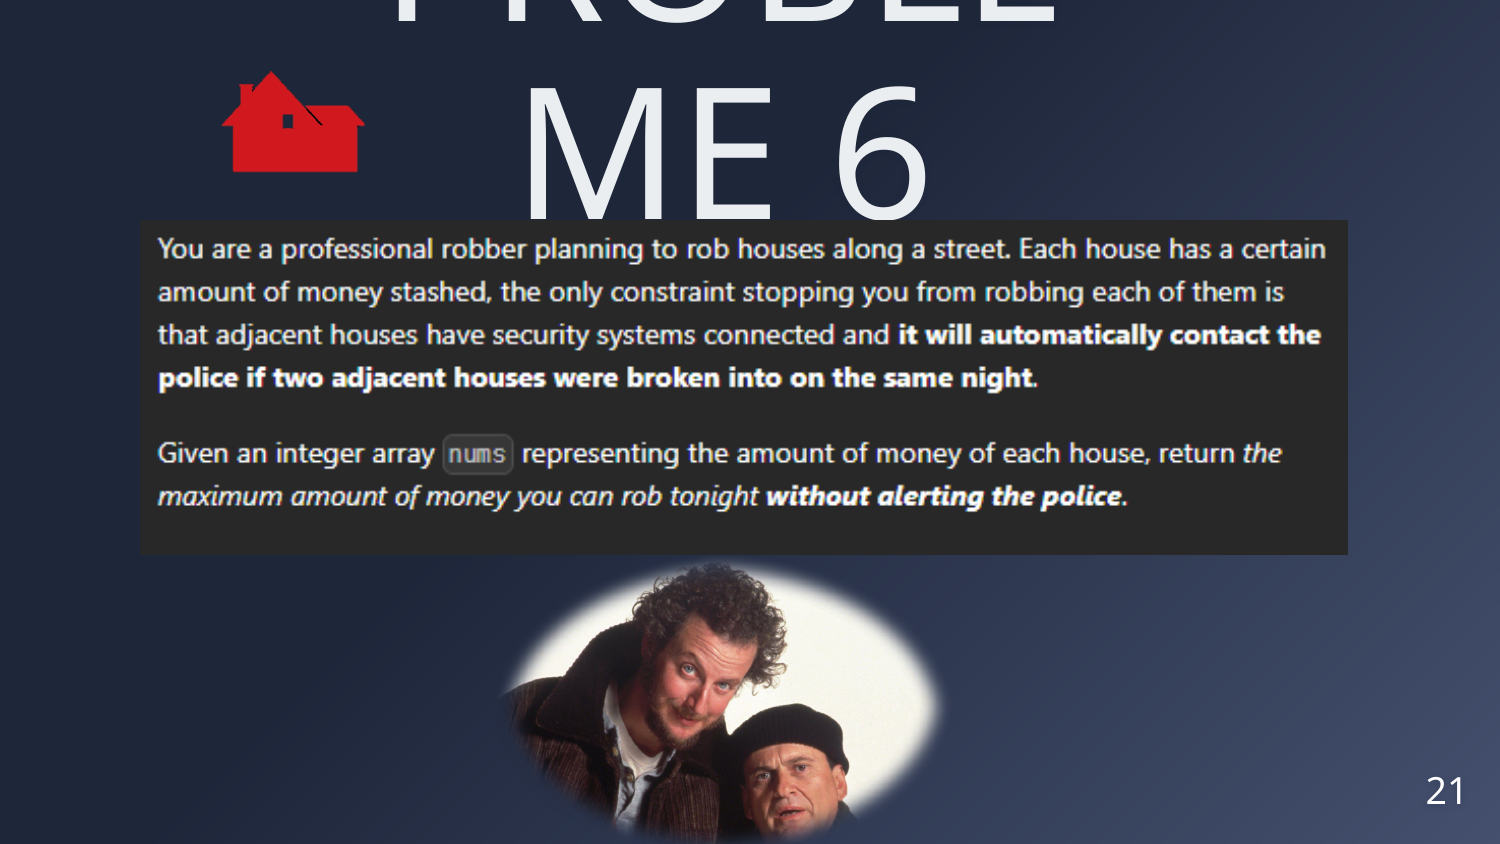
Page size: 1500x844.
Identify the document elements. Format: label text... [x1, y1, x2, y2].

picture [140, 220, 1348, 844]
picture [215, 47, 372, 204]
slide_number 21 [1378, 761, 1469, 814]
title PROBLEME 6 [352, 48, 1096, 219]
